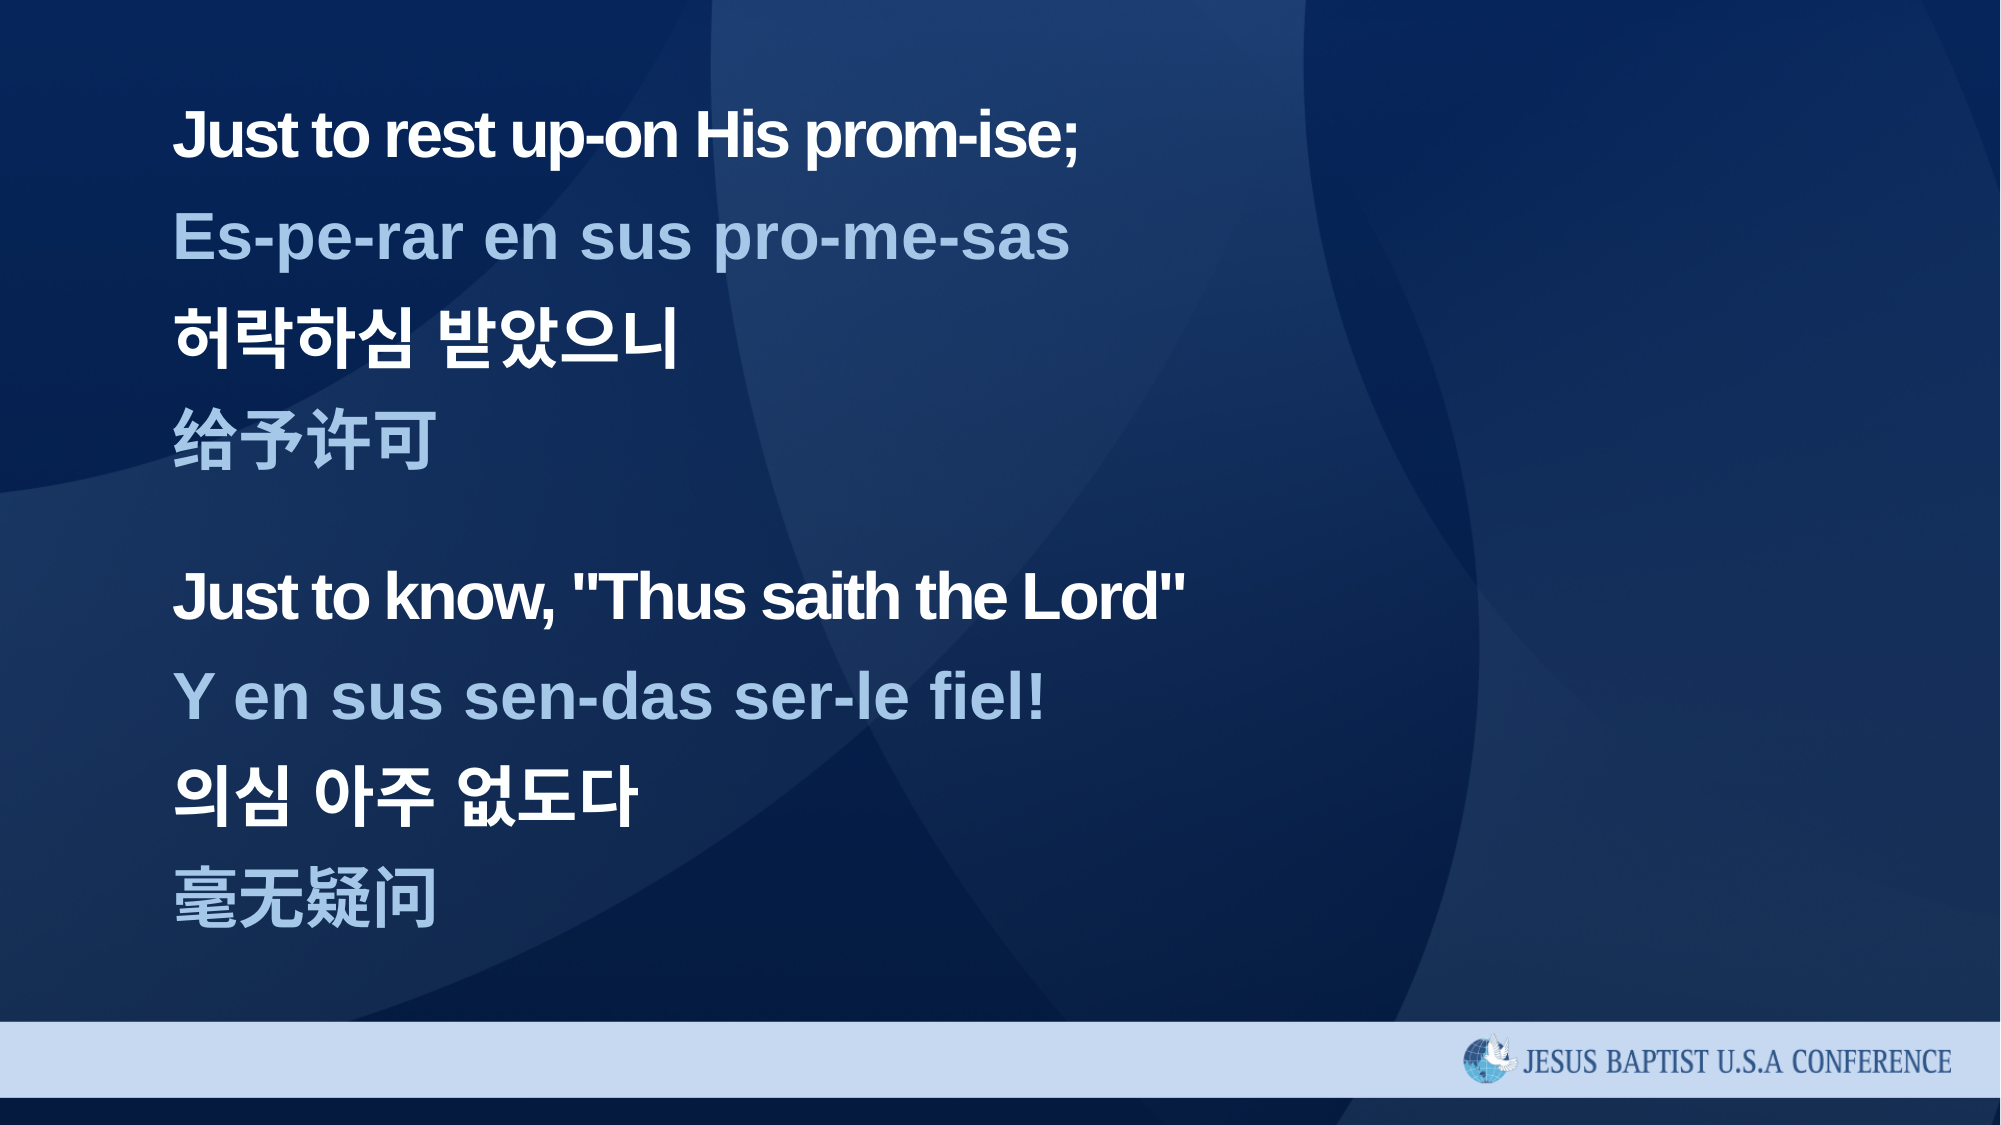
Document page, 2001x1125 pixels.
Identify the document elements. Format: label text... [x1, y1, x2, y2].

list 毫无疑问 [157, 857, 1953, 943]
list Just to rest up-on His prom-ise; [157, 92, 1953, 179]
picture [0, 0, 2001, 1125]
list 허락하심 받았으니 [157, 298, 1953, 384]
list 给予许可 [157, 399, 1953, 486]
list 의심 아주 없도다 [157, 756, 1953, 842]
list Just to know, "Thus saith the Lord" [157, 554, 1953, 640]
list Y en sus sen-das ser-le fiel! [157, 654, 1953, 740]
list Es-pe-rar en sus pro-me-sas [157, 194, 1953, 281]
